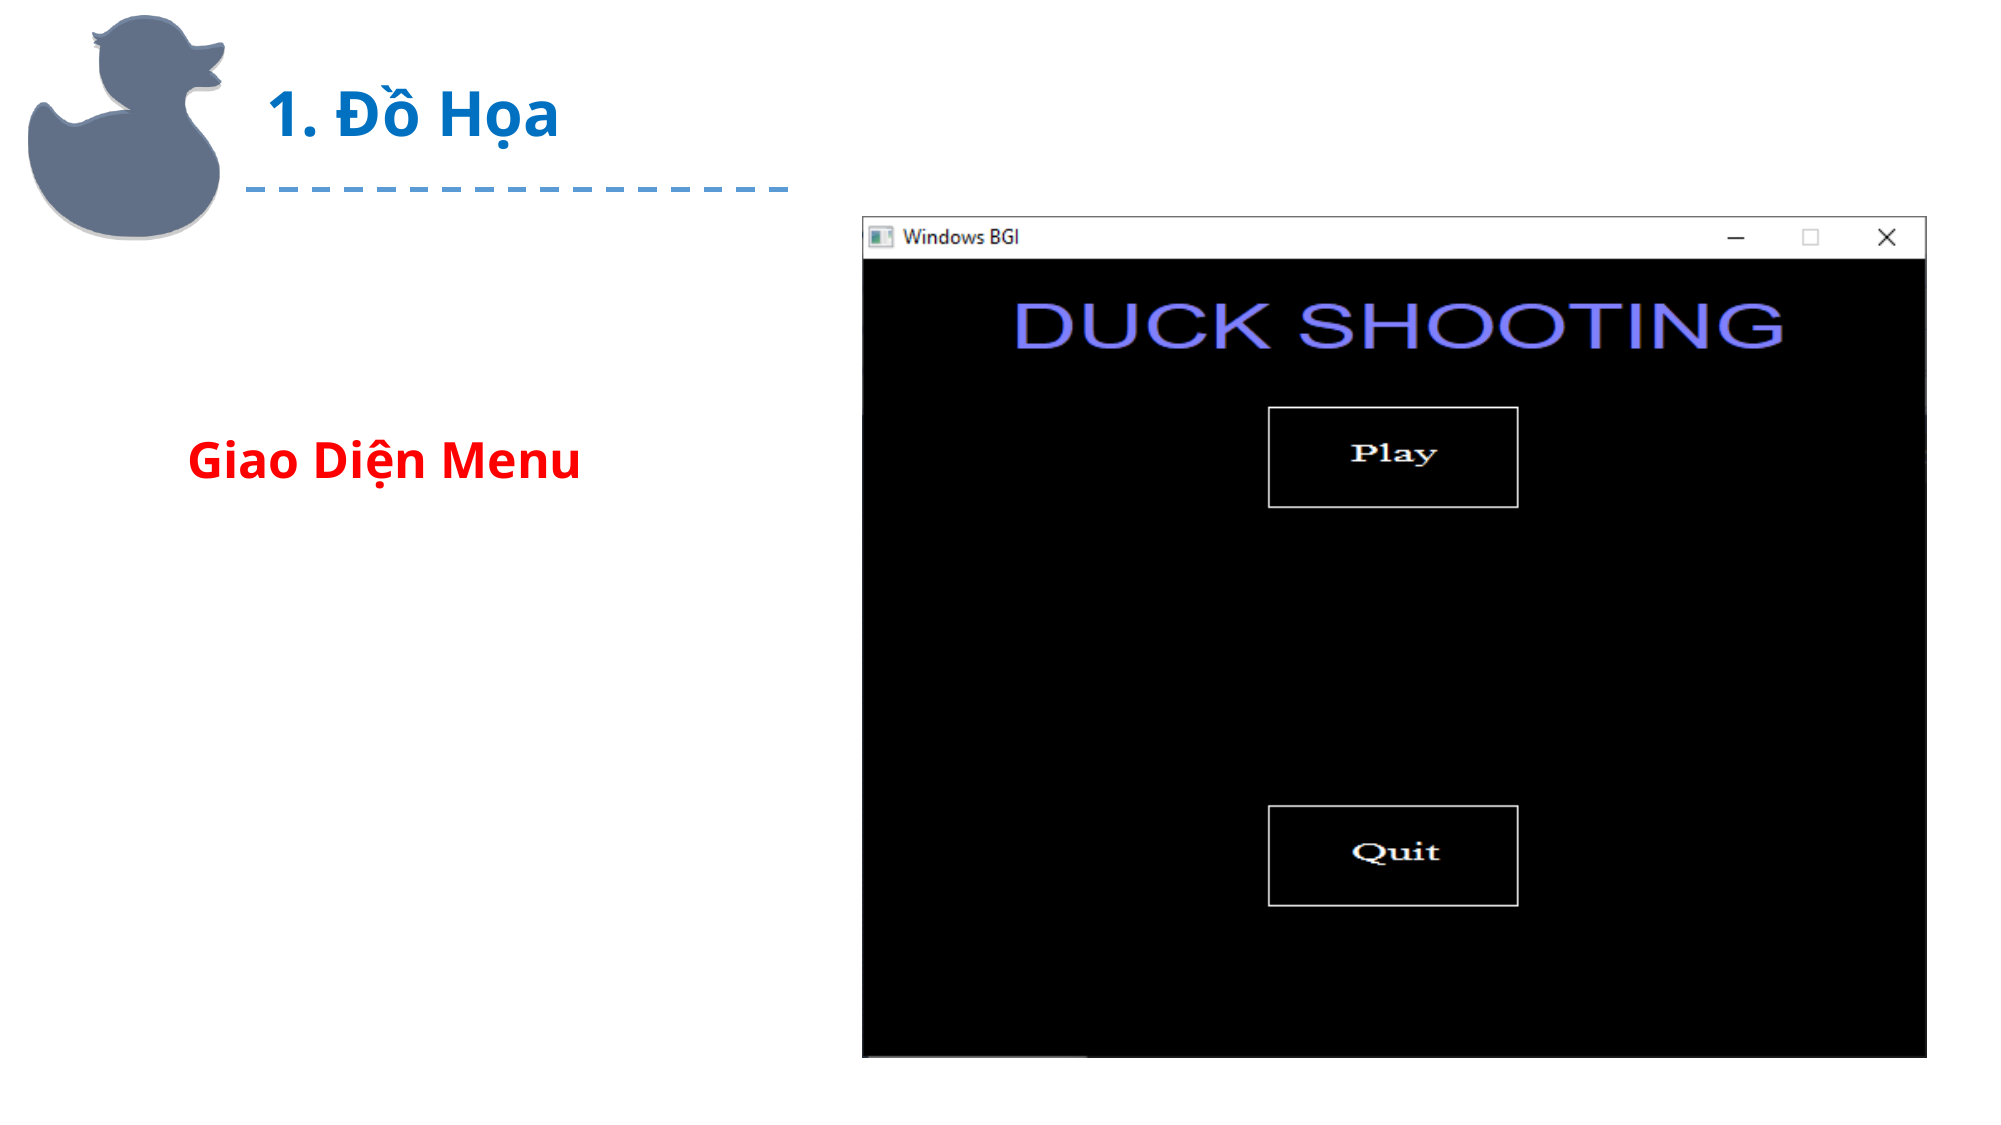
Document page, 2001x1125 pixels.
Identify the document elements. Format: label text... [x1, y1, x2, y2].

text_box Giao Diện Menu [172, 413, 788, 571]
picture [0, 0, 252, 252]
picture [862, 216, 1927, 1058]
text_box 1. Đồ Họa [252, 52, 1632, 165]
